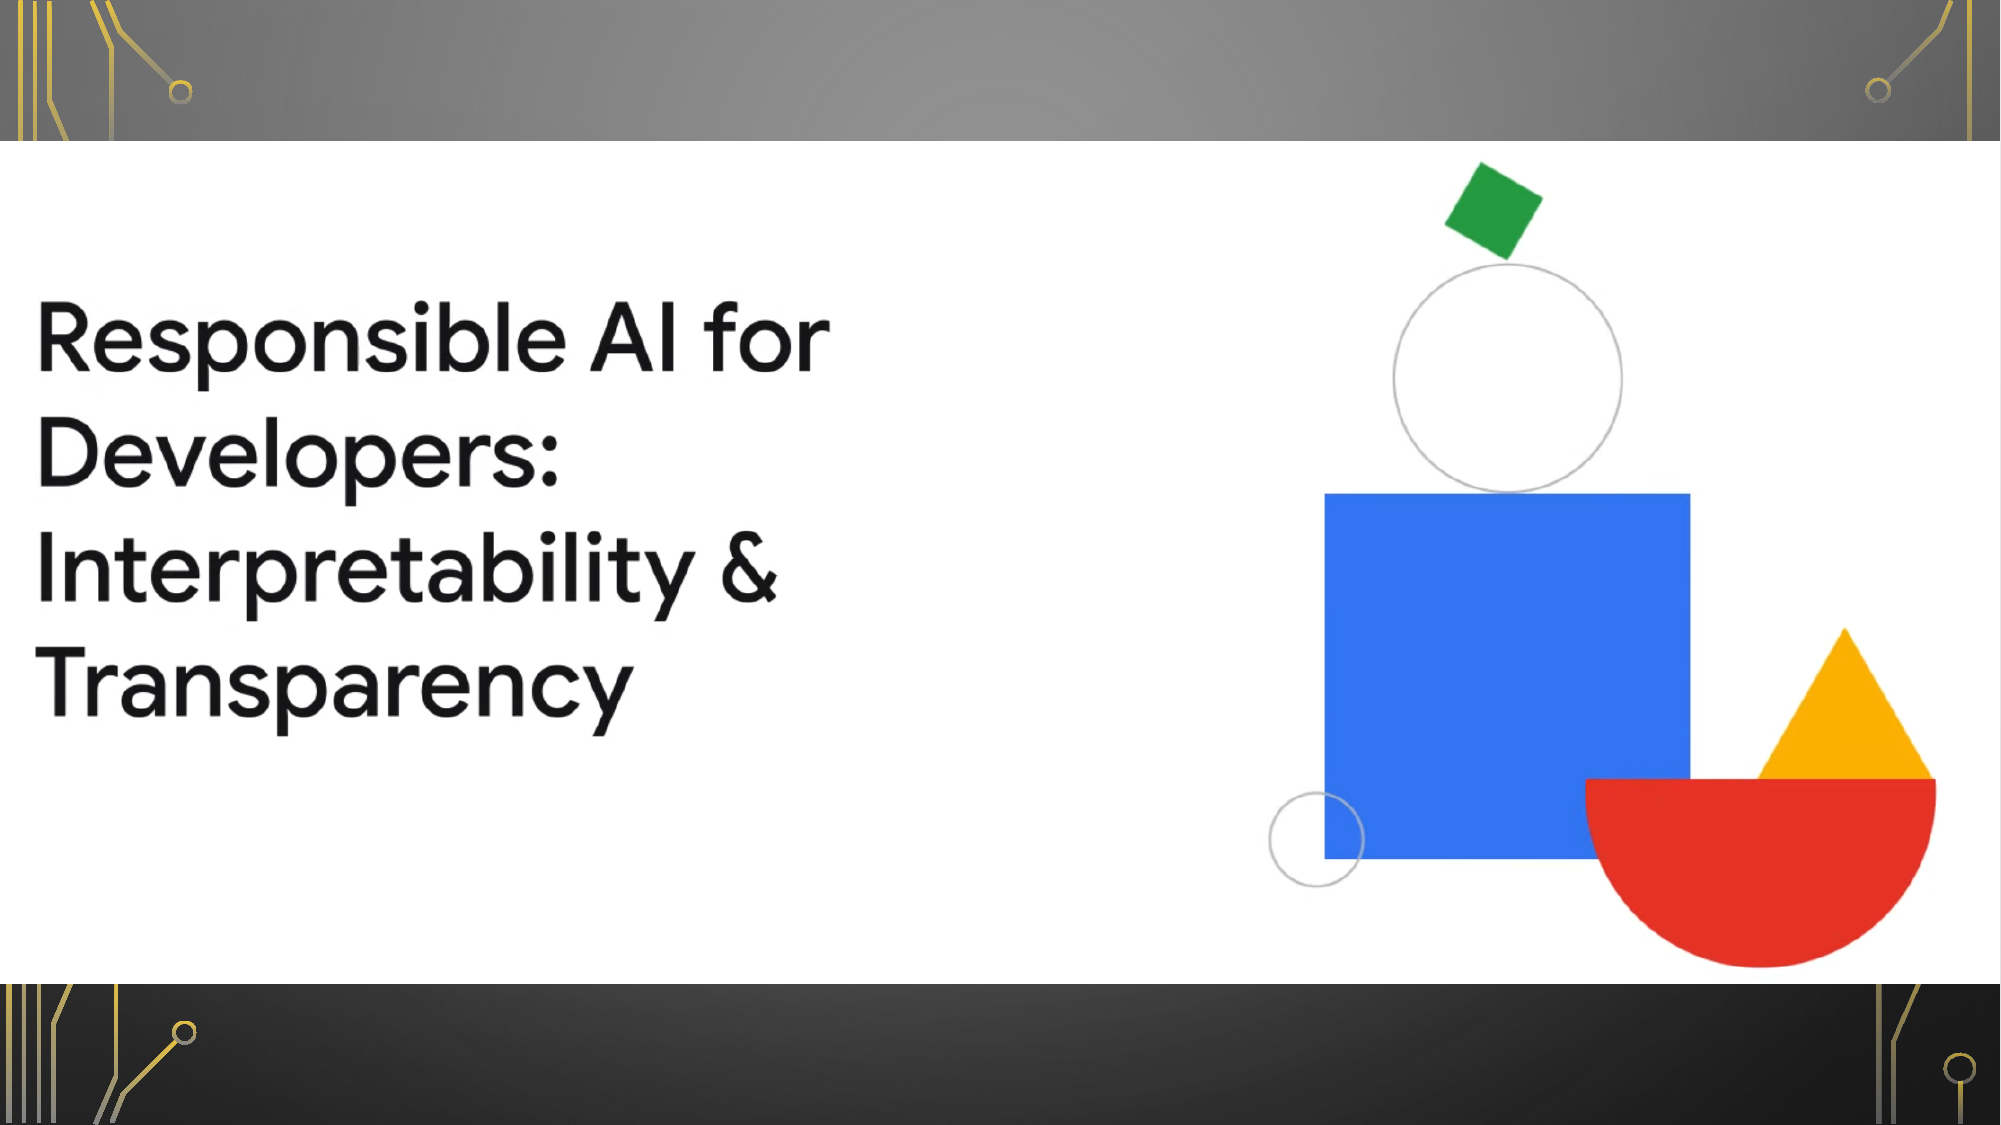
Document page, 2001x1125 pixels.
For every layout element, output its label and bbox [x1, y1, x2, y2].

picture [0, 140, 2000, 984]
